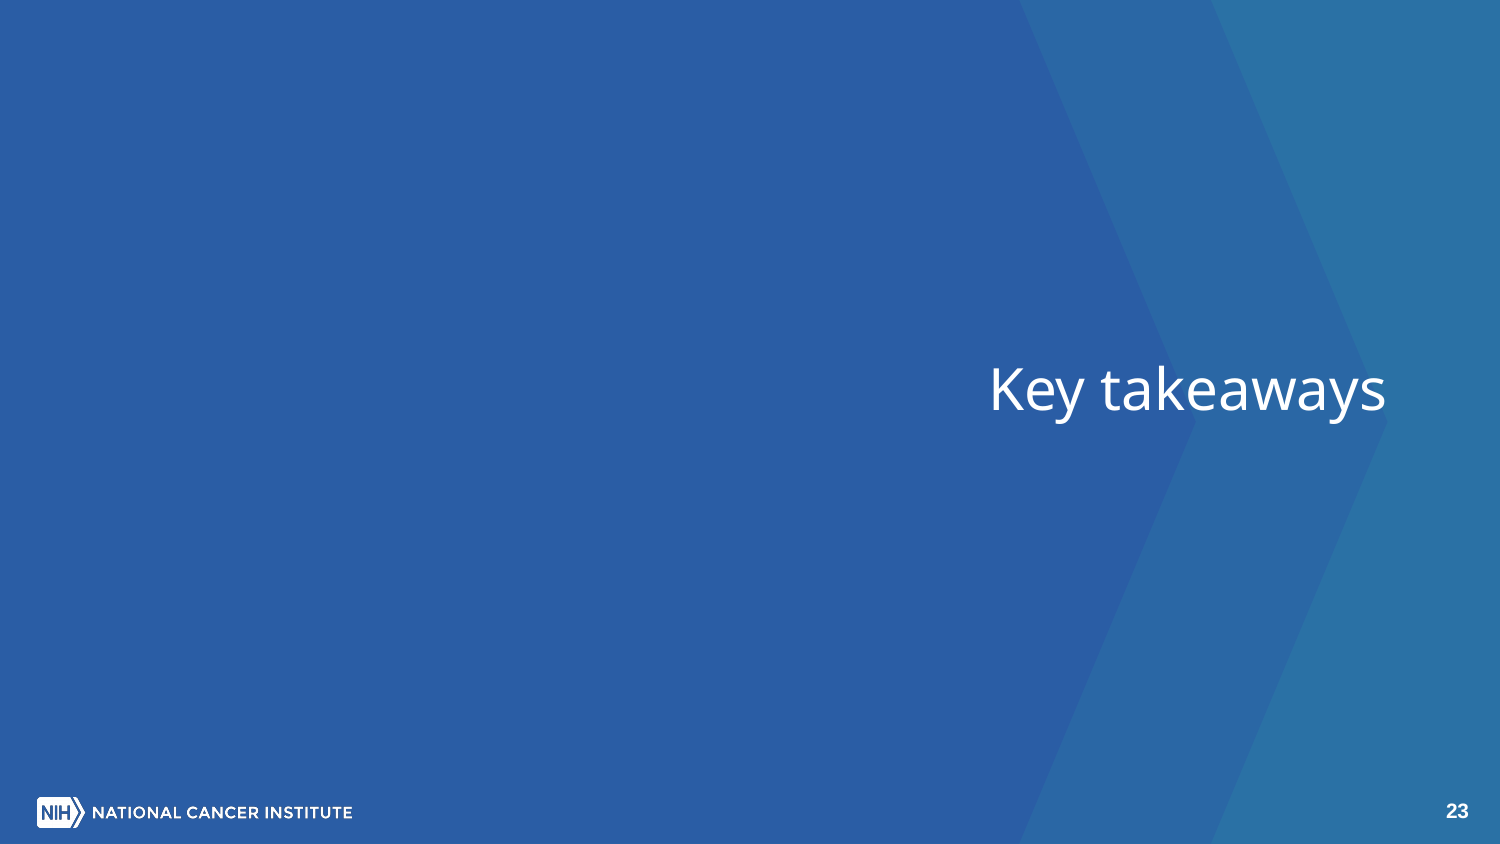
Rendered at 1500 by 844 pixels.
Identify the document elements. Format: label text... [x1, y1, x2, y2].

title Key takeaways [562, 351, 1388, 422]
picture [37, 797, 352, 828]
